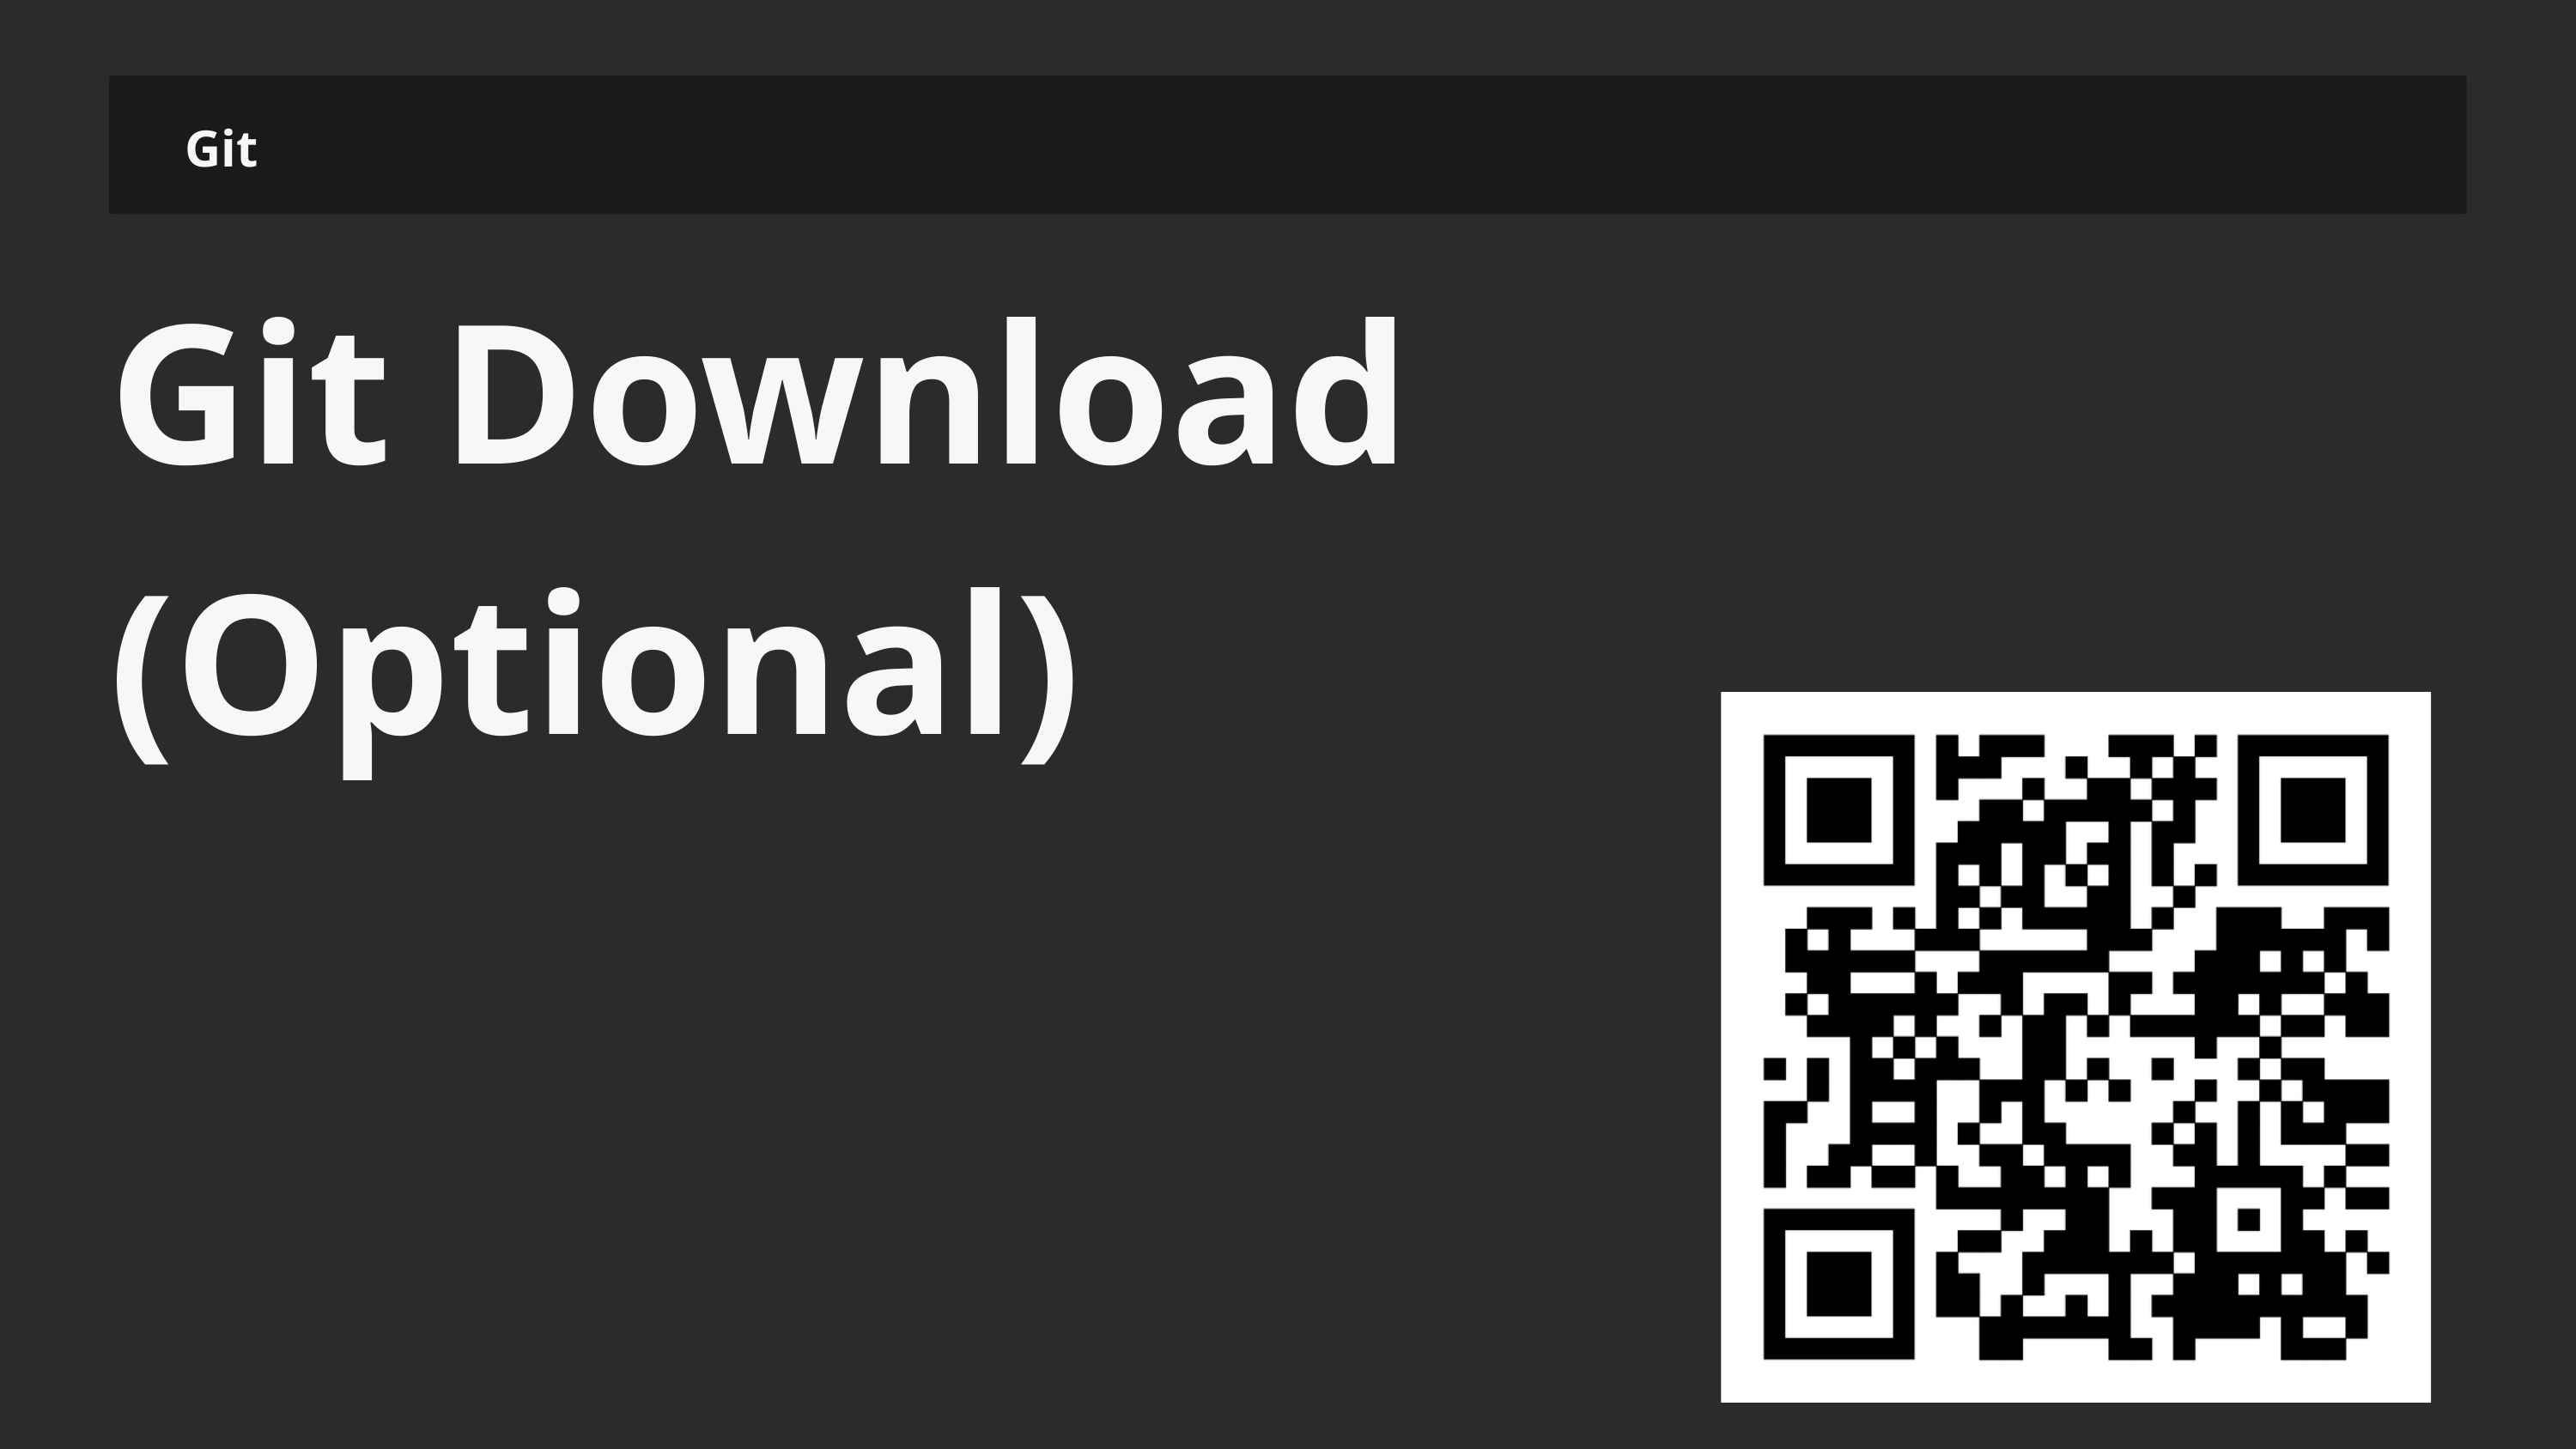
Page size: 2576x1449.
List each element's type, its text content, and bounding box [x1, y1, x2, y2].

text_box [108, 75, 2467, 215]
text_box [1721, 692, 2432, 1403]
text_box Git Download (Optional) [109, 232, 1735, 773]
